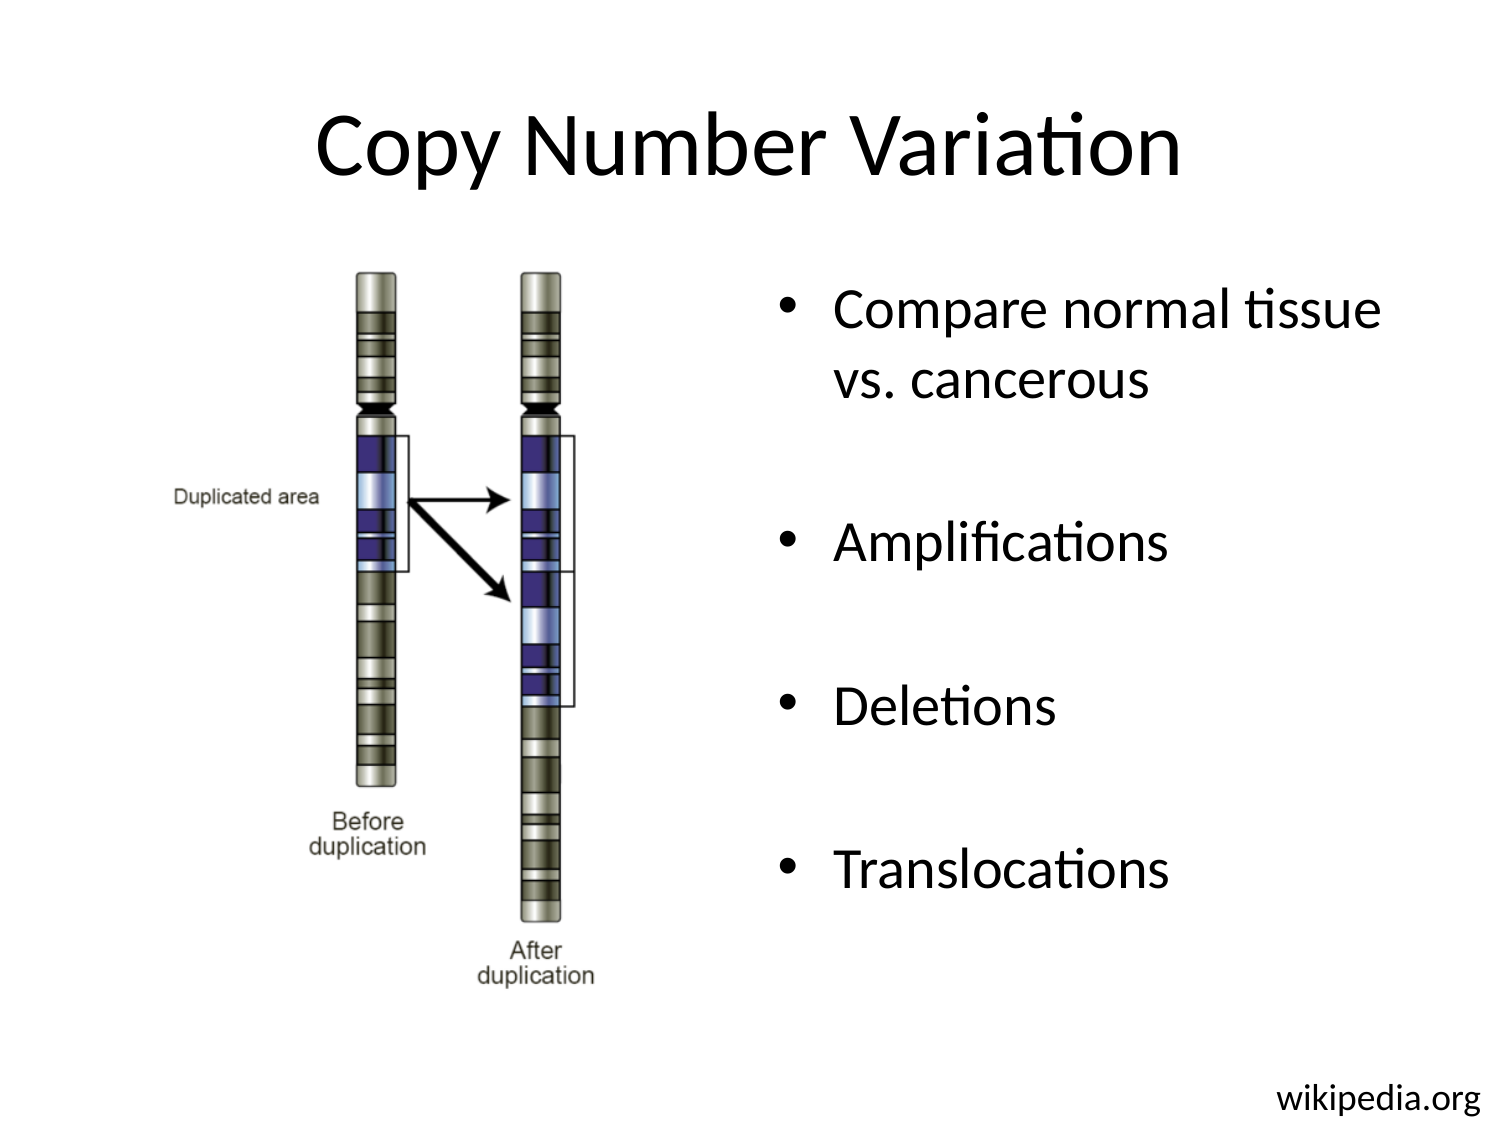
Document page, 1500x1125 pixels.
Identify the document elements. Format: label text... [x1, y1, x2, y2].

title Copy Number Variation [75, 45, 1425, 233]
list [163, 262, 649, 1006]
text_box wikipedia.org [1261, 1065, 1497, 1125]
list Compare normal tissue vs. cancerous Amplifications Deletions Translocations [762, 262, 1425, 1005]
